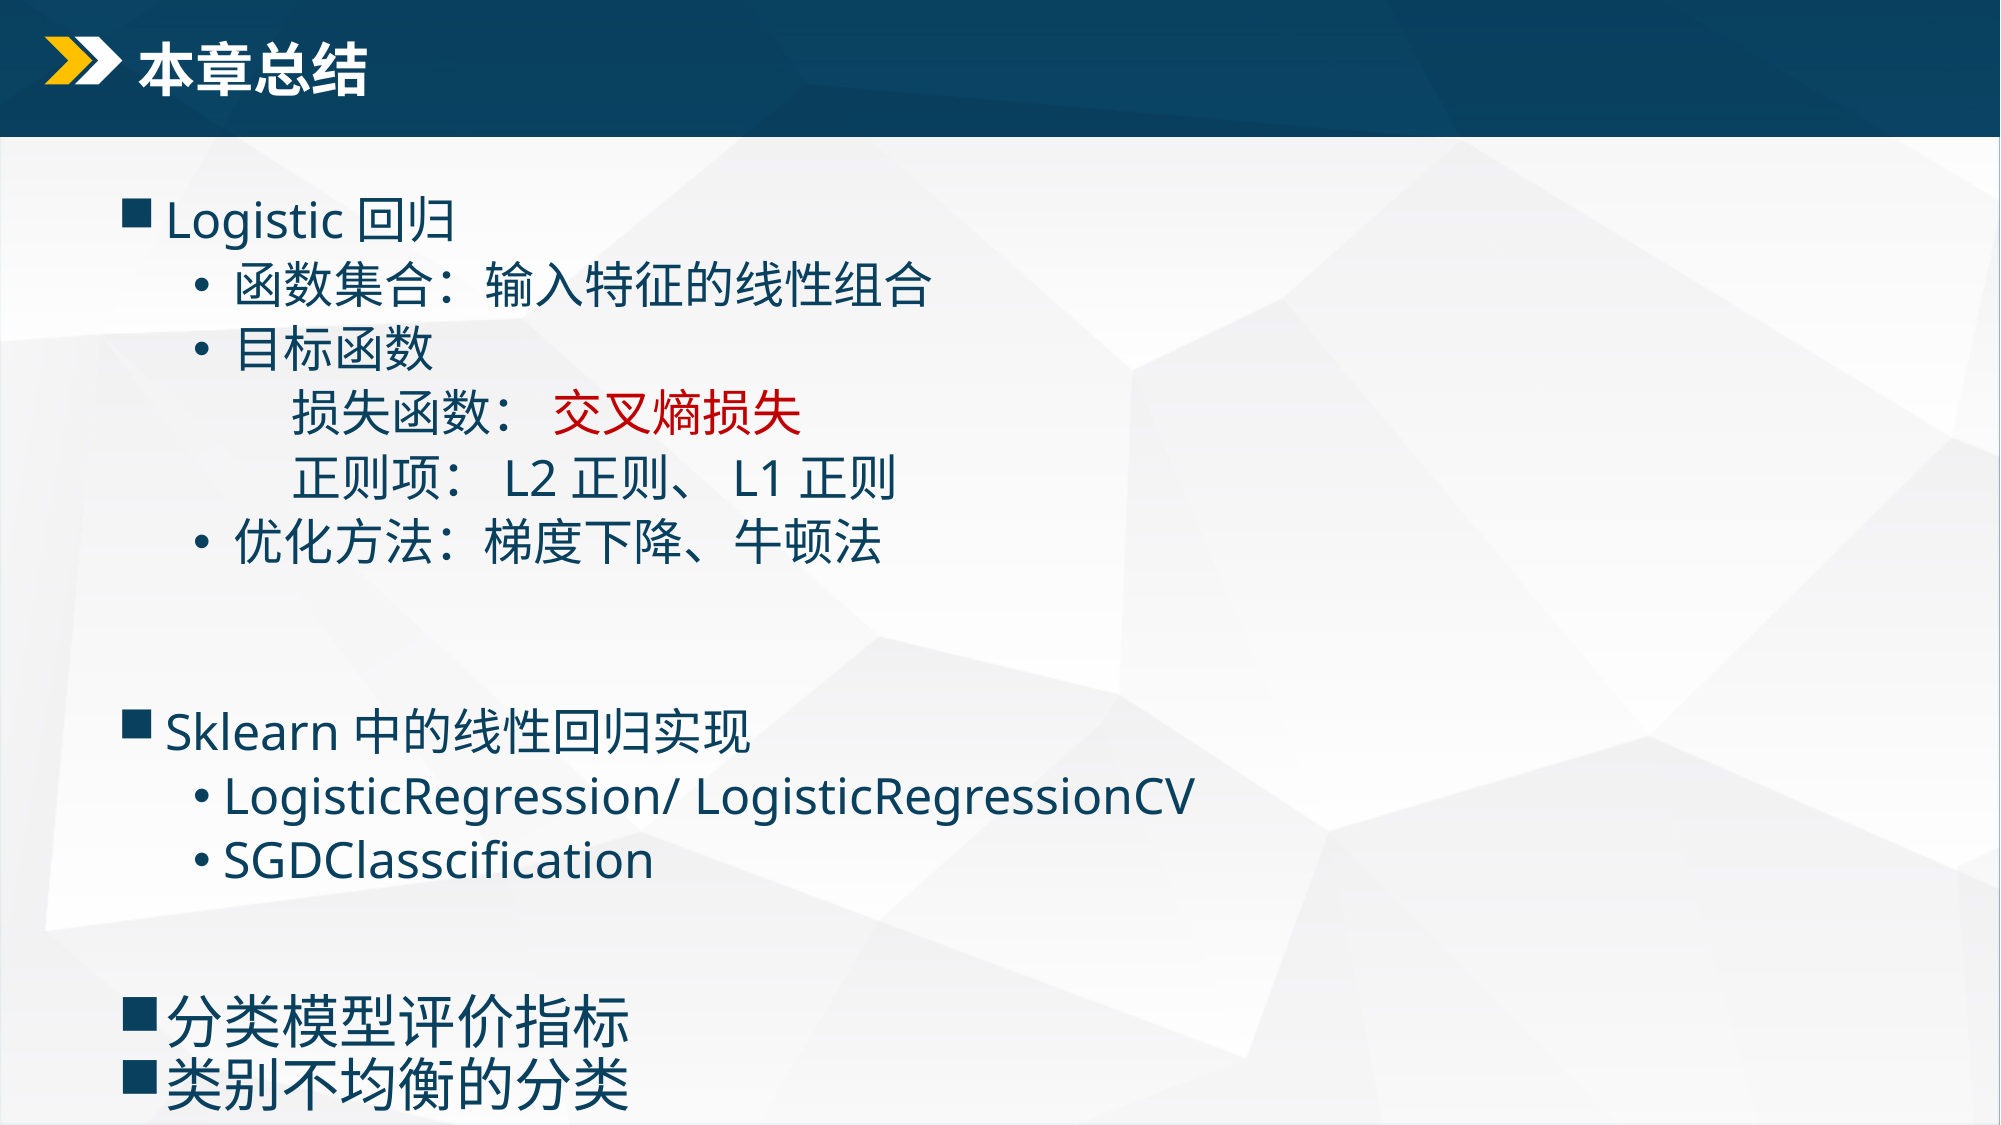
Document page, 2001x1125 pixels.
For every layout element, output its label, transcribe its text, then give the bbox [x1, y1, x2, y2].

list Logistic回归 函数集合：输入特征的线性组合 目标函数 损失函数： 交叉熵损失 正则项：L2正则、L1正则 优化方法：梯度下降、牛顿法 Sklearn中的线性回归实现 LogisticRegression/ LogisticRegressionCV SGDClasscification 分类模型评价指标 类别不均衡的分类 [103, 188, 1868, 1048]
picture [0, 0, 2000, 1125]
title 本章总结 [122, 33, 1755, 124]
